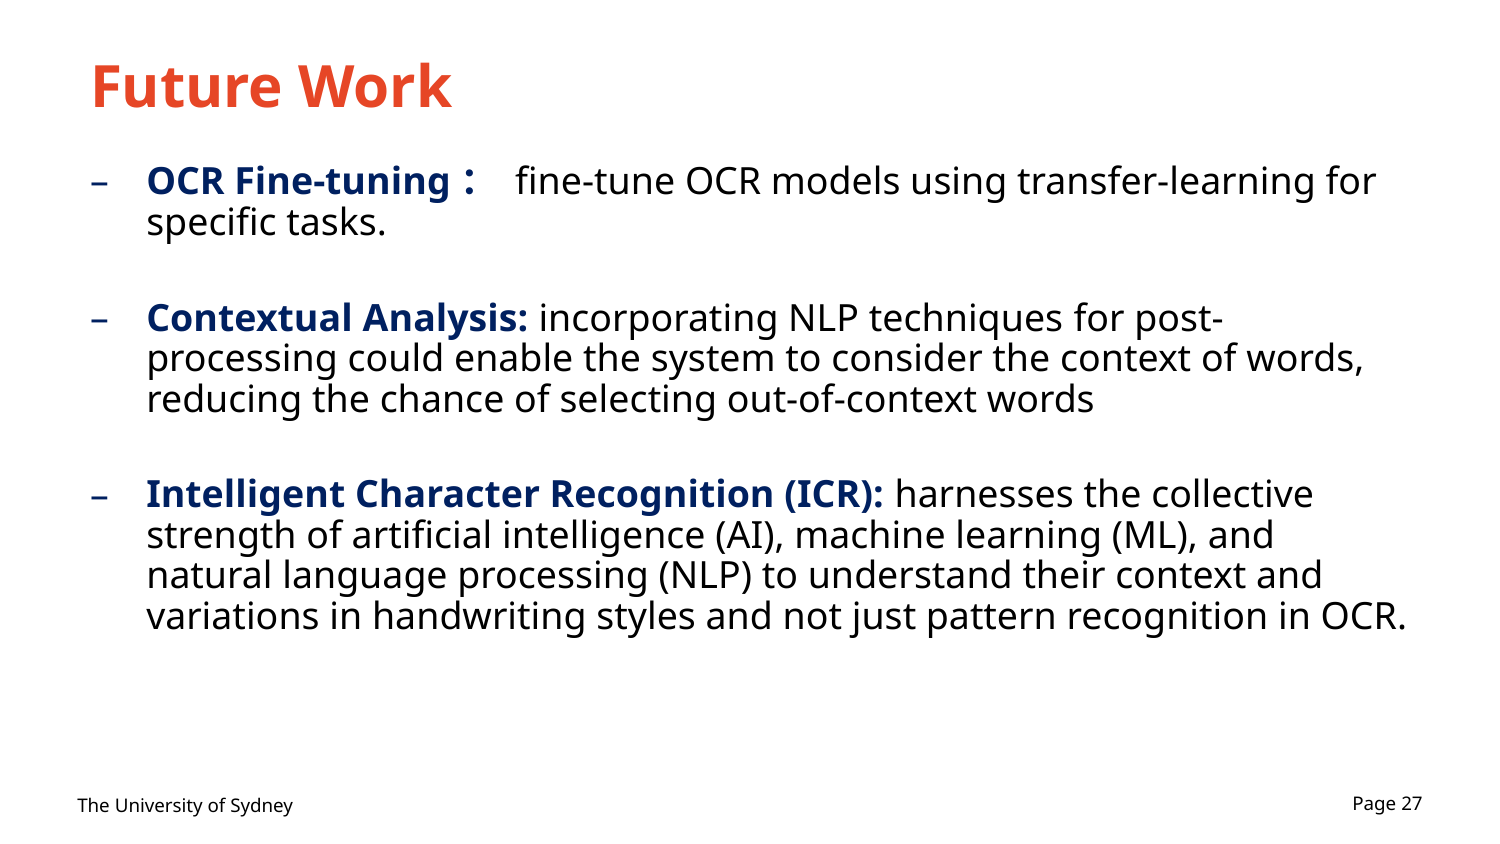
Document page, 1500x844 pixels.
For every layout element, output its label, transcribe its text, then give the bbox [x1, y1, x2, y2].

list OCR Fine-tuning： fine-tune OCR models using transfer-learning for specific tasks. Contextual Analysis: incorporating NLP techniques for post-processing could enable the system to consider the context of words, reducing the chance of selecting out-of-context words Intelligent Character Recognition (ICR): harnesses the collective strength of artificial intelligence (AI), machine learning (ML), and natural language processing (NLP) to understand their context and variations in handwriting styles and not just pattern recognition in OCR. [75, 154, 1425, 742]
title Future Work [75, 14, 1425, 154]
